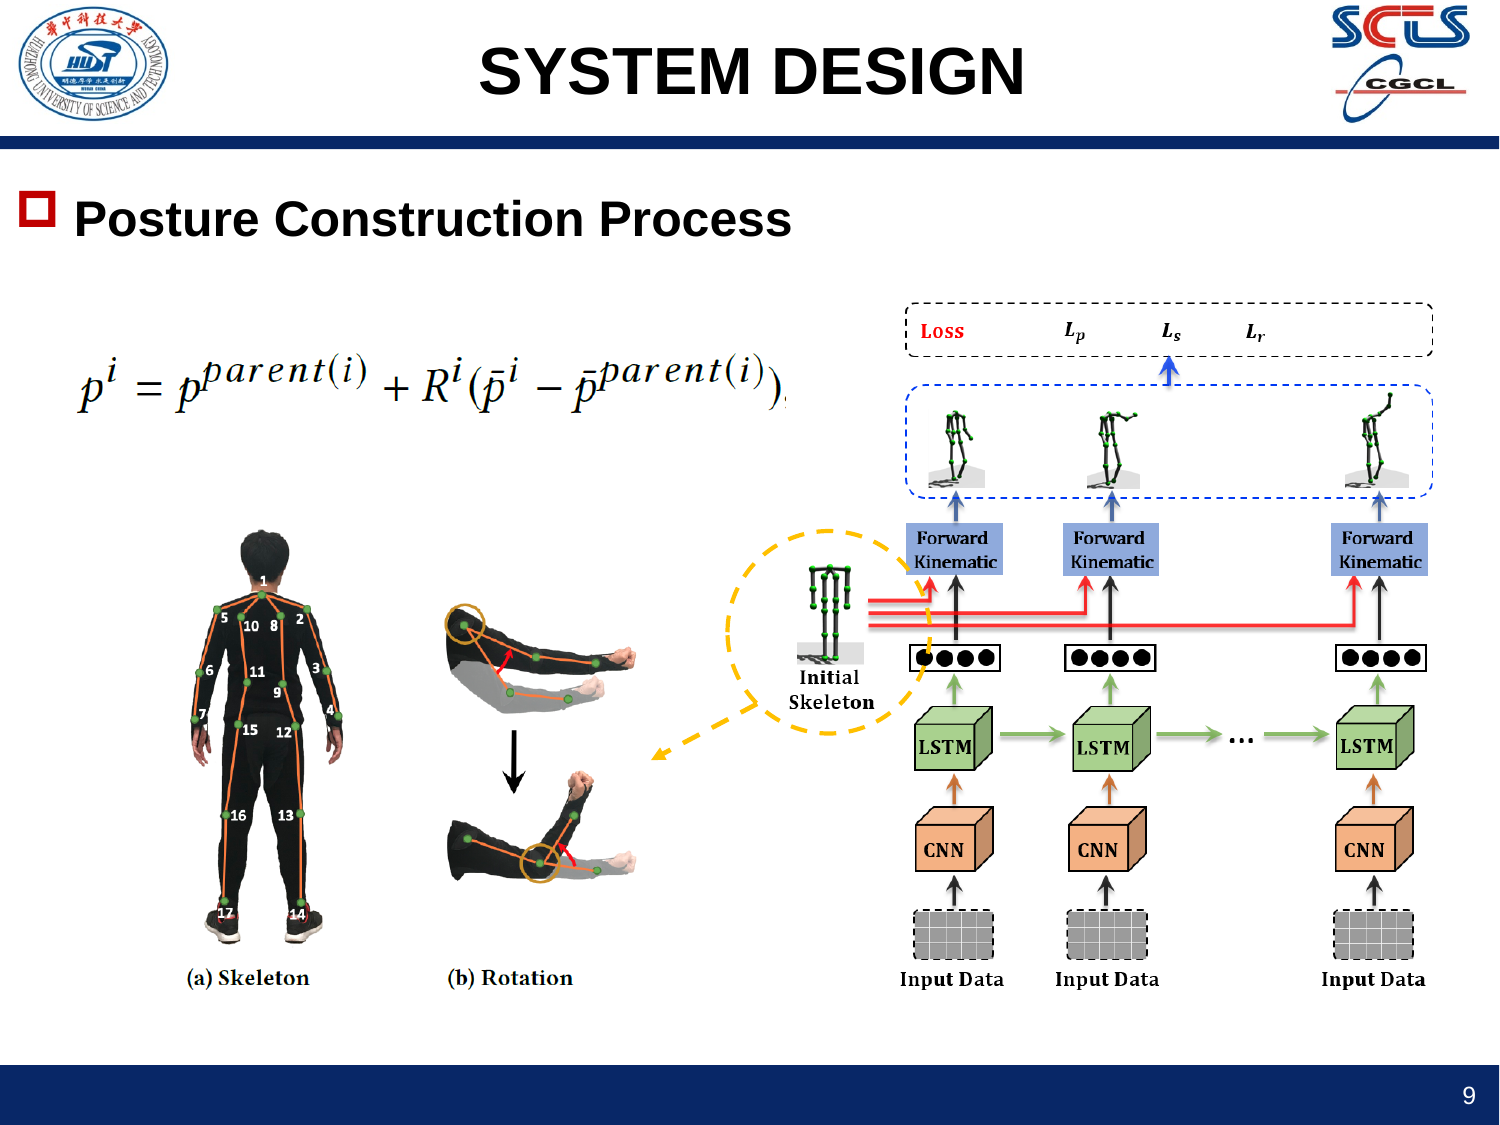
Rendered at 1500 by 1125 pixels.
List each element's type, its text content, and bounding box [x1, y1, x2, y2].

slide_number 8 [1438, 1065, 1500, 1125]
text_box [725, 543, 779, 723]
picture [64, 296, 1439, 996]
picture [1332, 5, 1470, 49]
list Posture Construction Process [0, 148, 1500, 248]
picture [12, 4, 174, 124]
picture [162, 522, 652, 998]
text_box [650, 703, 758, 761]
picture [1332, 53, 1470, 124]
title SYSTEM DESIGN [174, 0, 1332, 137]
